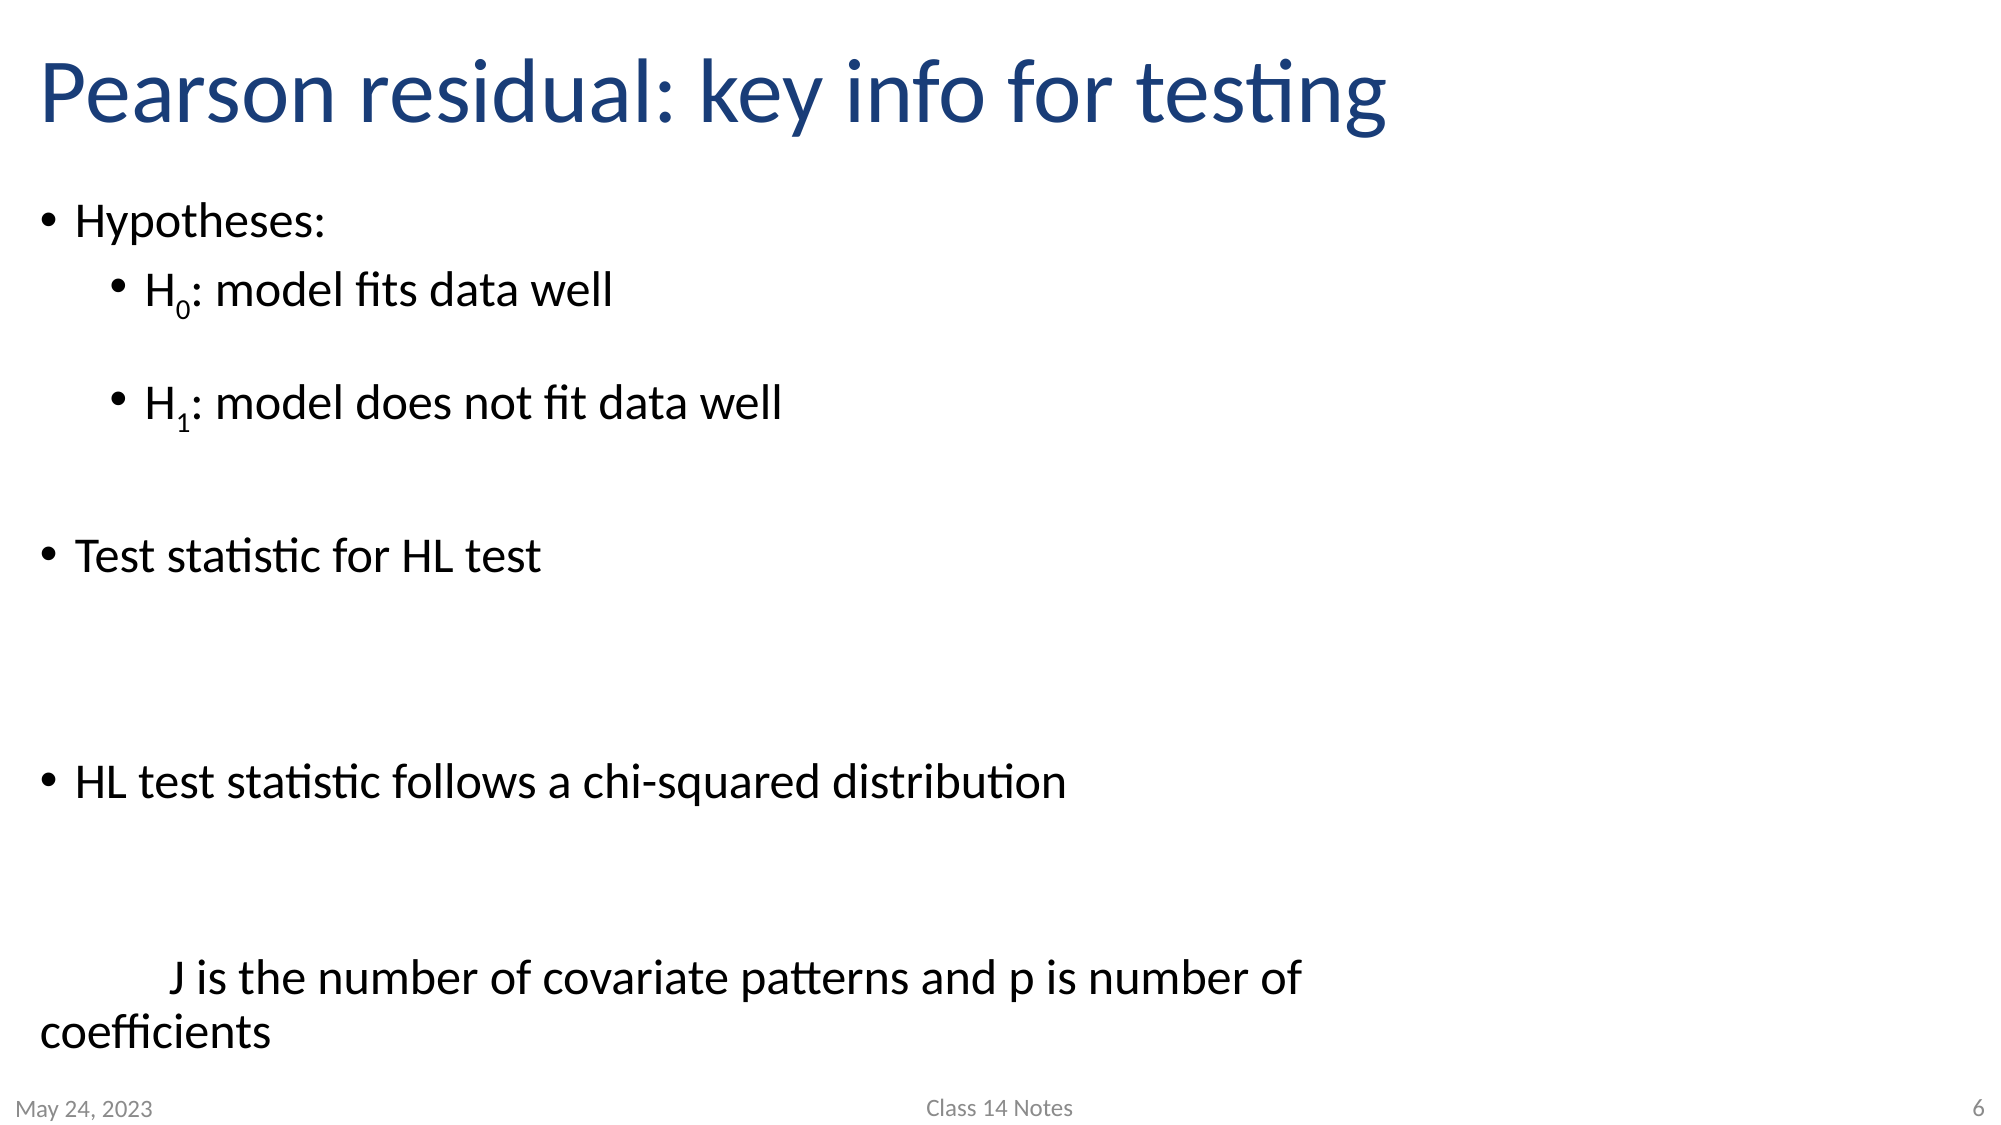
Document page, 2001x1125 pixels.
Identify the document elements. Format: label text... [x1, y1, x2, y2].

footer Class 14 Notes [662, 1087, 1338, 1125]
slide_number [0, 1089, 450, 1125]
title Pearson residual: key info for testing [24, 24, 1975, 163]
slide_number 6 [1550, 1087, 2000, 1125]
